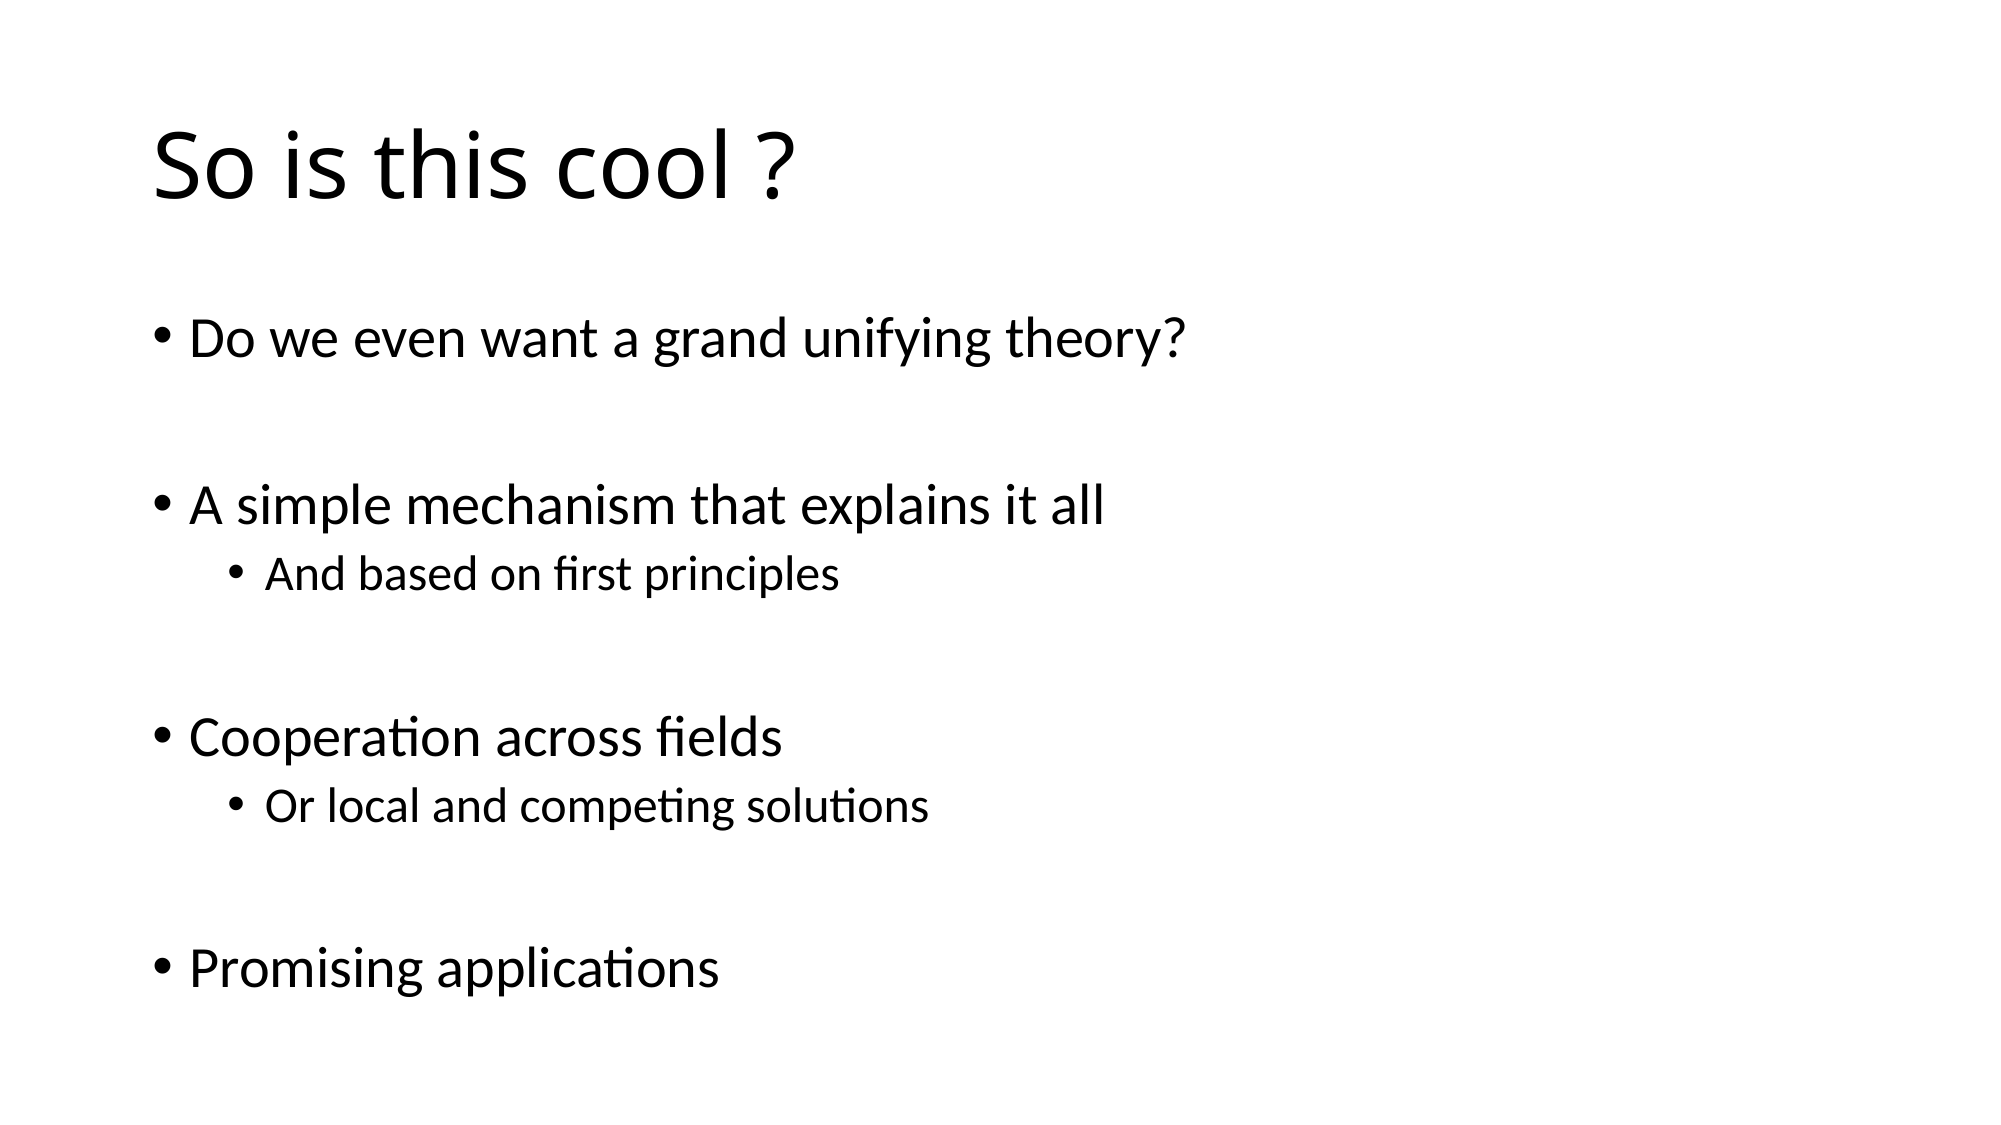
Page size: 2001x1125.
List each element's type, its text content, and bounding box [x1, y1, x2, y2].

list Do we even want a grand unifying theory? A simple mechanism that explains it all And based on first principles Cooperation across fields Or local and competing solutions Promising applications [137, 299, 1863, 1014]
title So is this cool ? [137, 59, 1863, 278]
